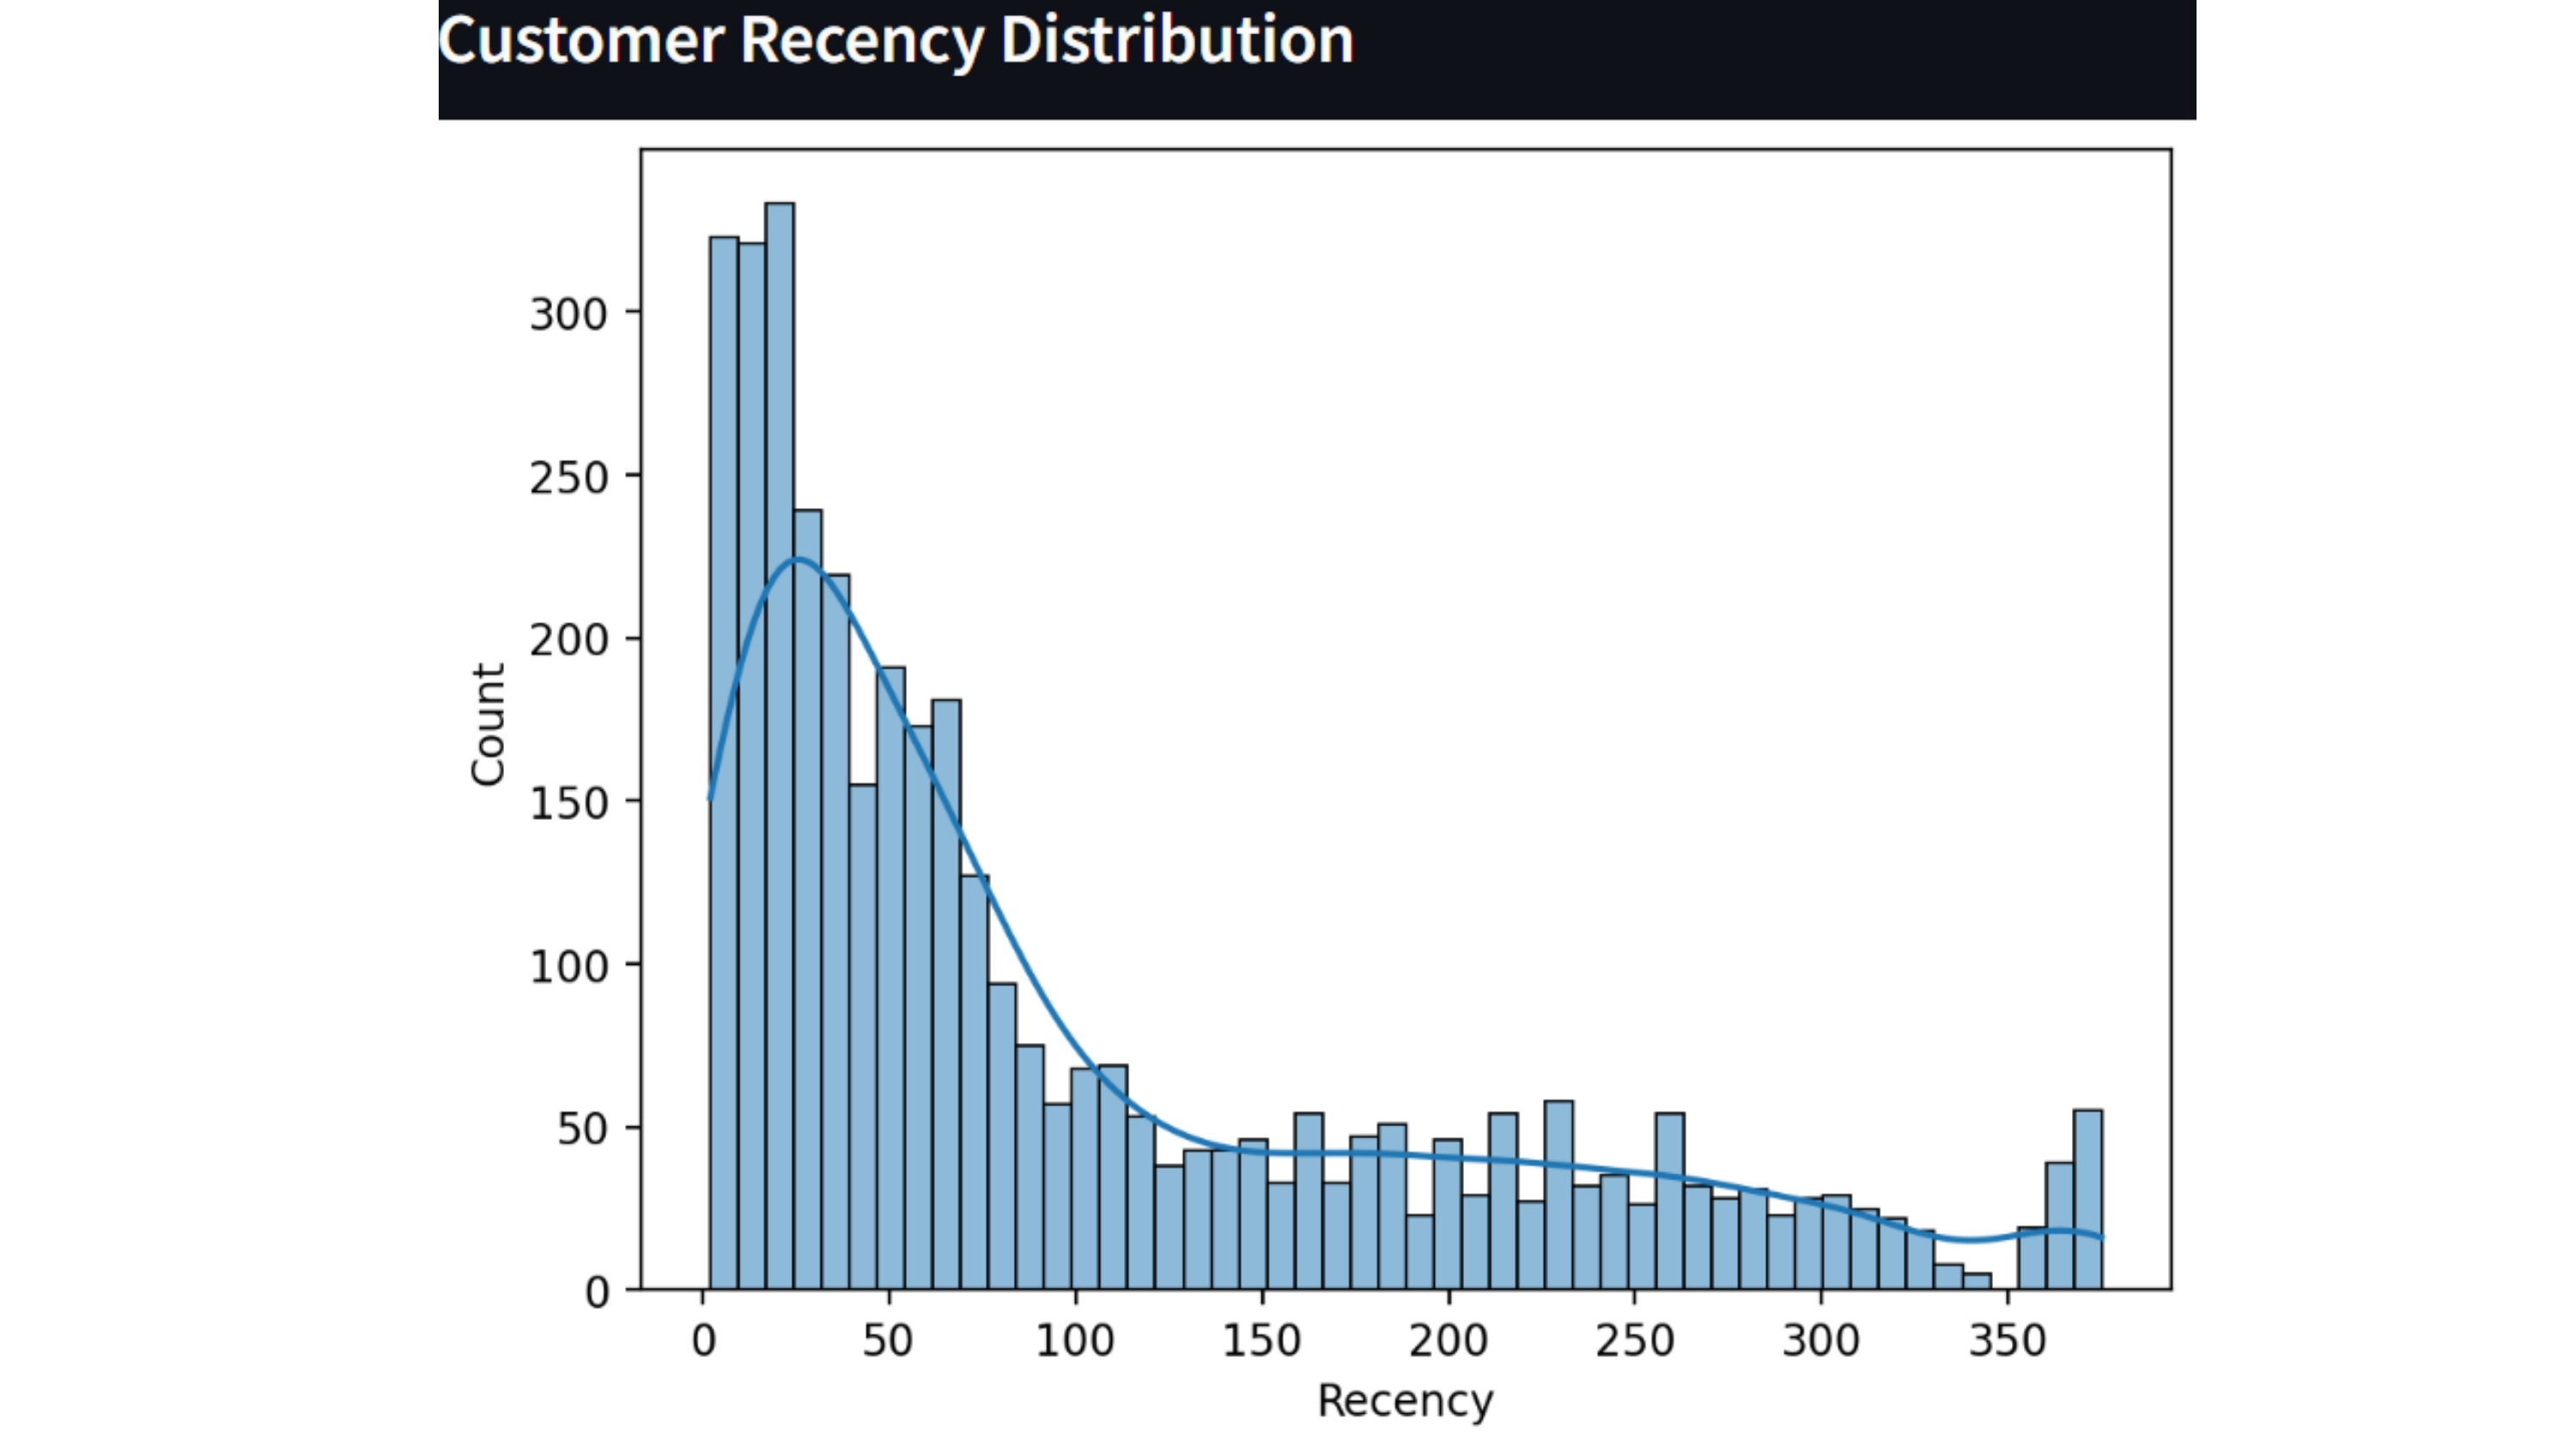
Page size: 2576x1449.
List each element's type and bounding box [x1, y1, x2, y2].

text_box [1346, 0, 1497, 209]
text_box [438, 0, 2197, 1449]
text_box [1200, 0, 1342, 209]
